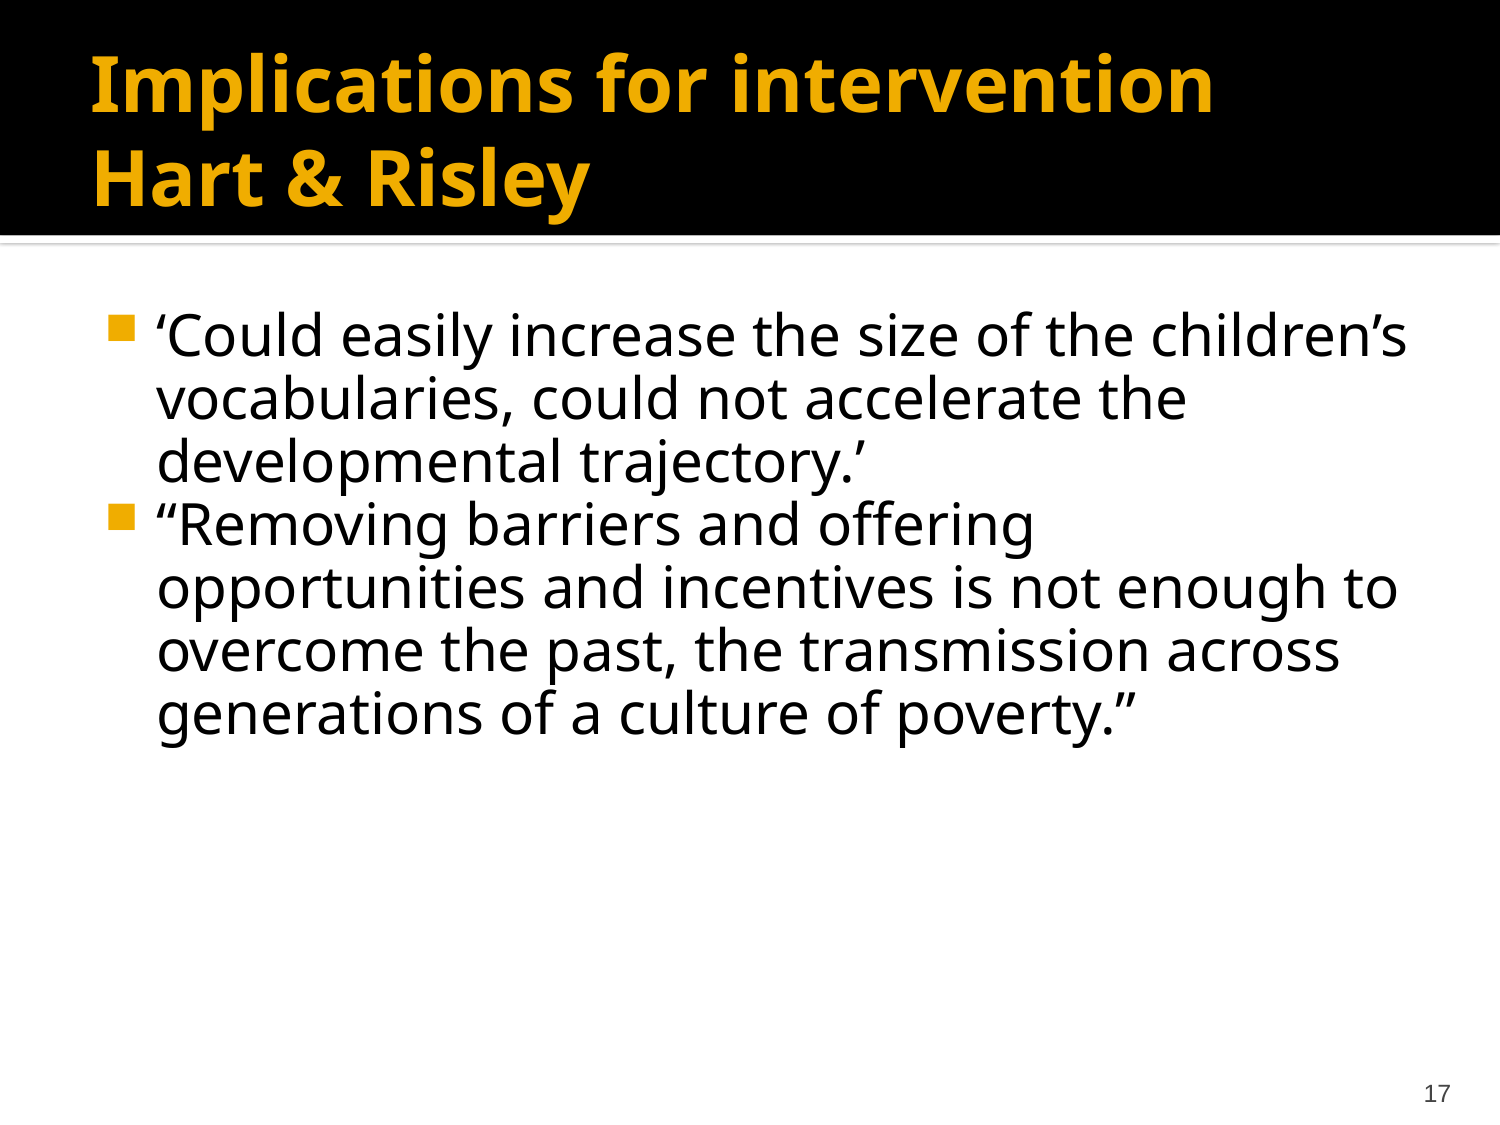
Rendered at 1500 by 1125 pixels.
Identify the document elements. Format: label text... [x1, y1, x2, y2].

slide_number 17 [1345, 1062, 1467, 1108]
title Implications for intervention Hart & Risley [75, 25, 1425, 231]
list ‘Could easily increase the size of the children’s vocabularies, could not accelerate the developmental trajectory.’ “Removing barriers and offering opportunities and incentives is not enough to overcome the past, the transmission across generations of a culture of poverty.” [75, 291, 1425, 1050]
